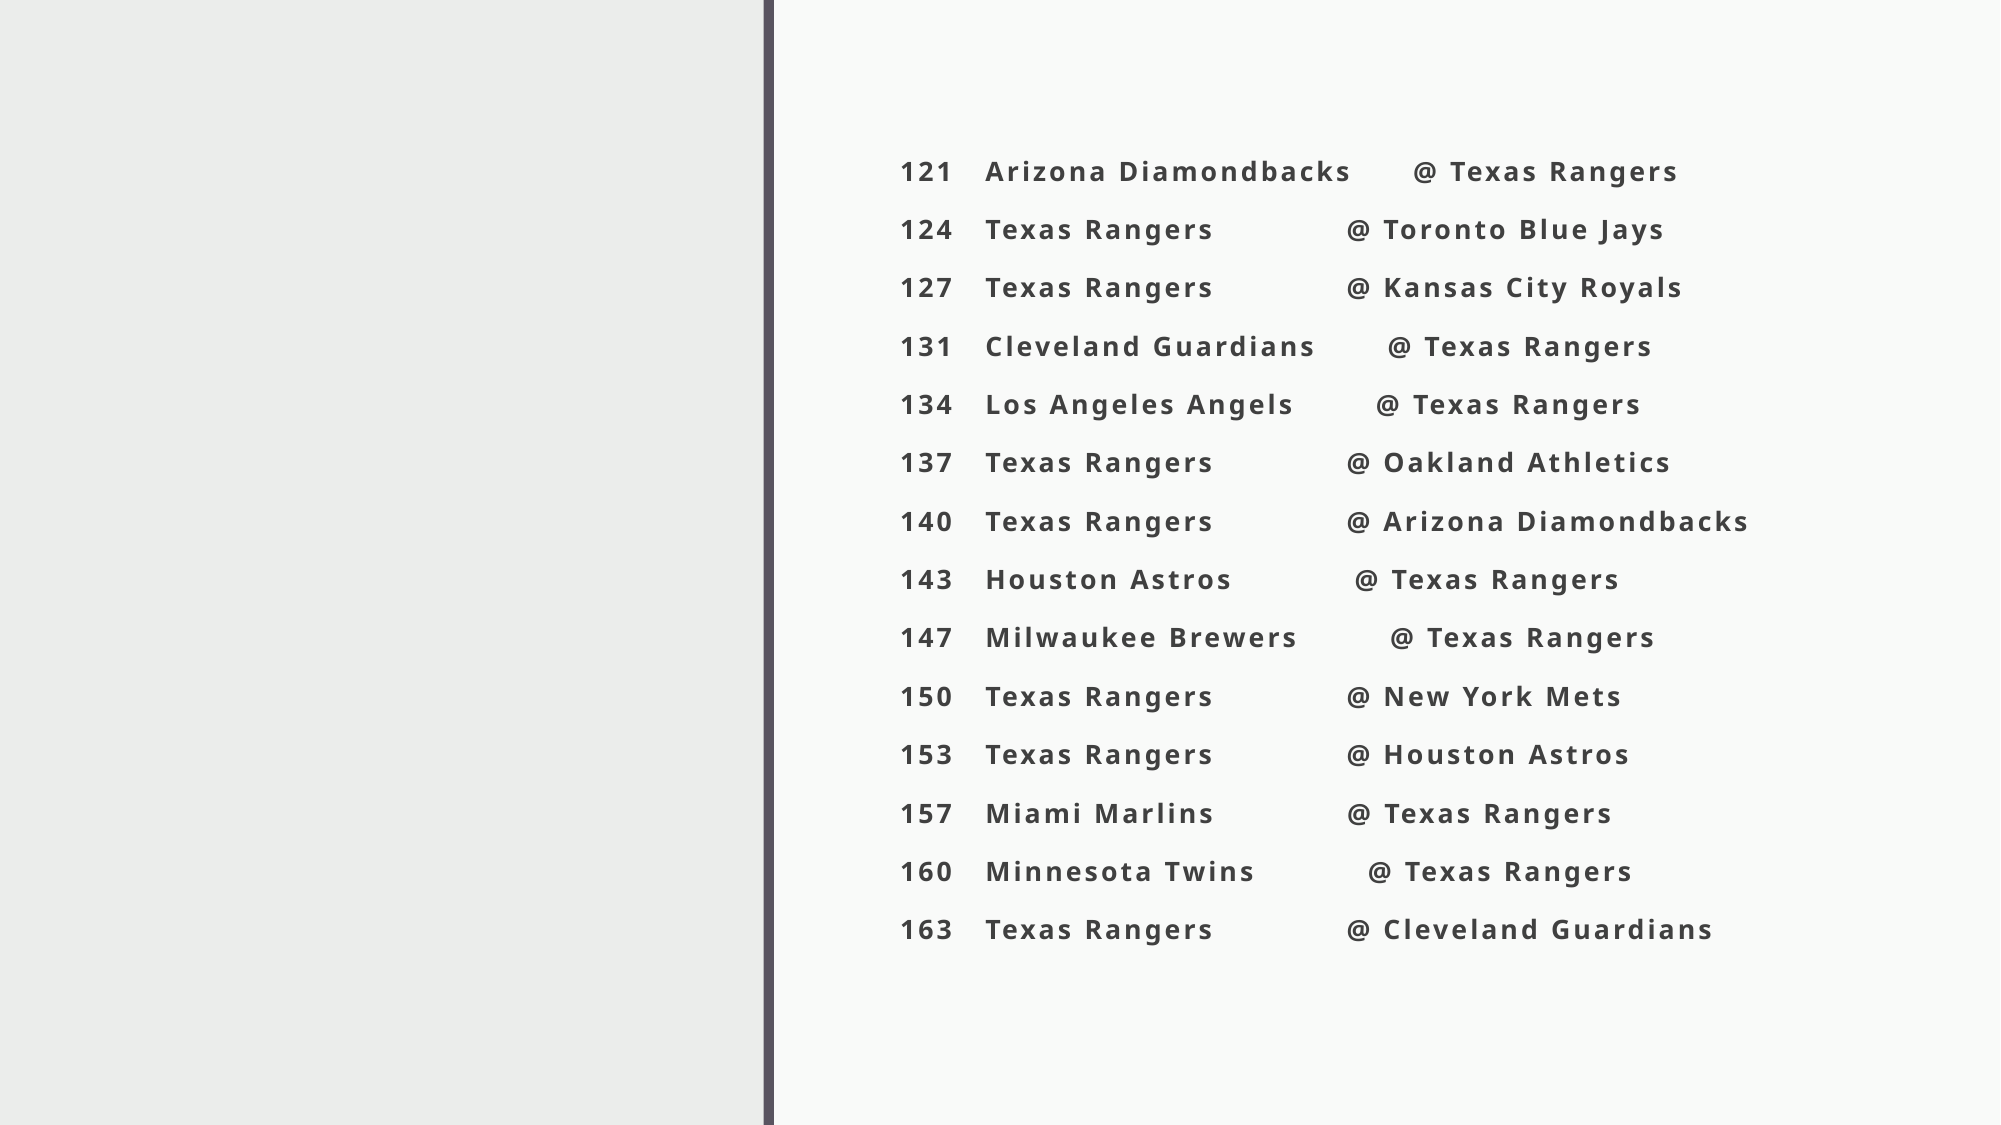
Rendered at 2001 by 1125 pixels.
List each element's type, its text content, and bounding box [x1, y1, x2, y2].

list 121 Arizona Diamondbacks @ Texas Rangers 124 Texas Rangers @ Toronto Blue Jays 127 Texas Rangers @ Kansas City Royals 131 Cleveland Guardians @ Texas Rangers 134 Los Angeles Angels @ Texas Rangers 137 Texas Rangers @ Oakland Athletics 140 Texas Rangers @ Arizona Diamondbacks 143 Houston Astros @ Texas Rangers 147 Milwaukee Brewers @ Texas Rangers 150 Texas Rangers @ New York Mets 153 Texas Rangers @ Houston Astros 157 Miami Marlins @ Texas Rangers 160 Minnesota Twins @ Texas Rangers 163 Texas Rangers @ Cleveland Guardians [881, 115, 1895, 969]
